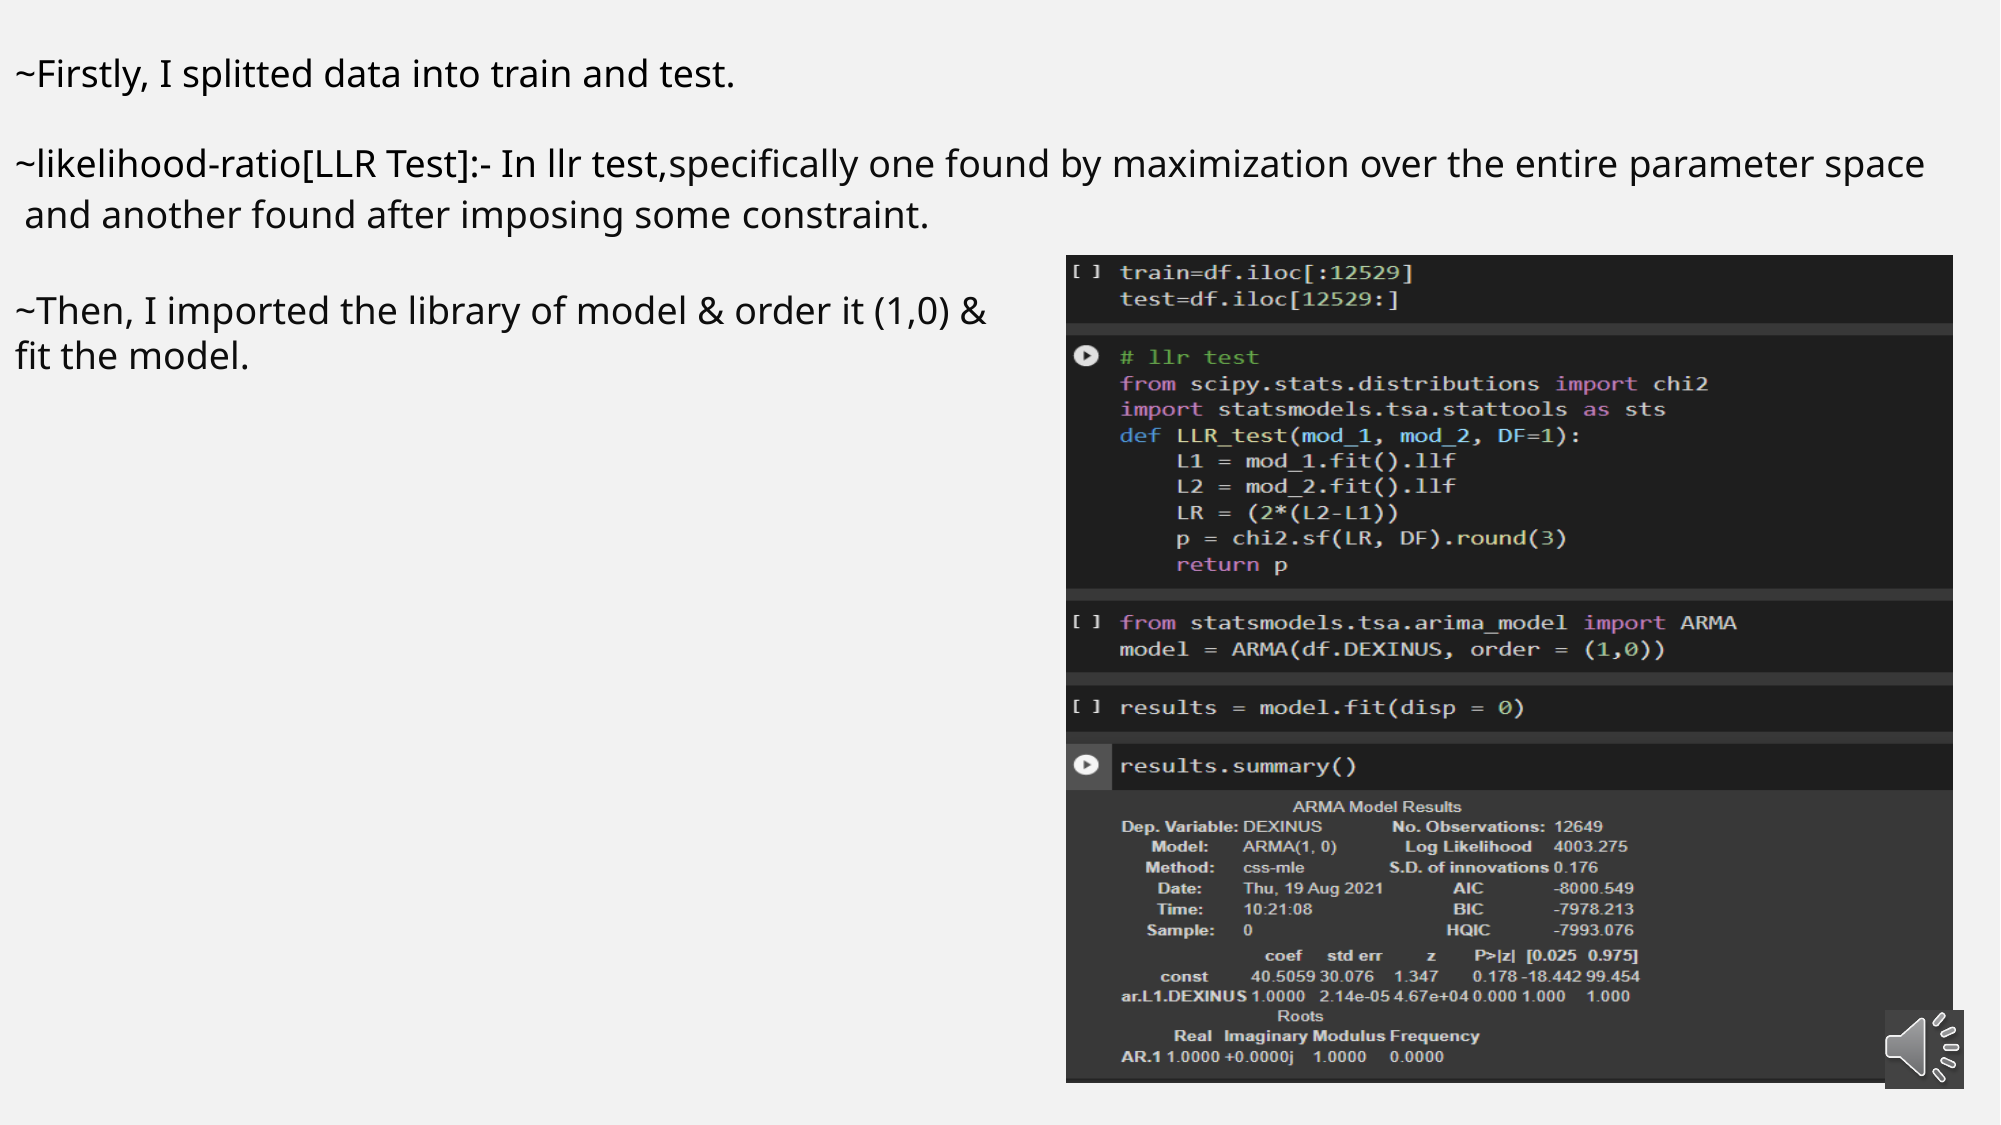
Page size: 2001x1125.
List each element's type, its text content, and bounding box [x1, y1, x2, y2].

picture [1066, 255, 1965, 1090]
text_box ~Firstly, I splitted data into train and test. ~likelihood-ratio[LLR Test]:- In llr test,specifically one found by maximization over the entire parameter space and another found after imposing some constraint. ~Then, I imported the library of model & order it (1,0) & fit the model. [0, 42, 1953, 430]
